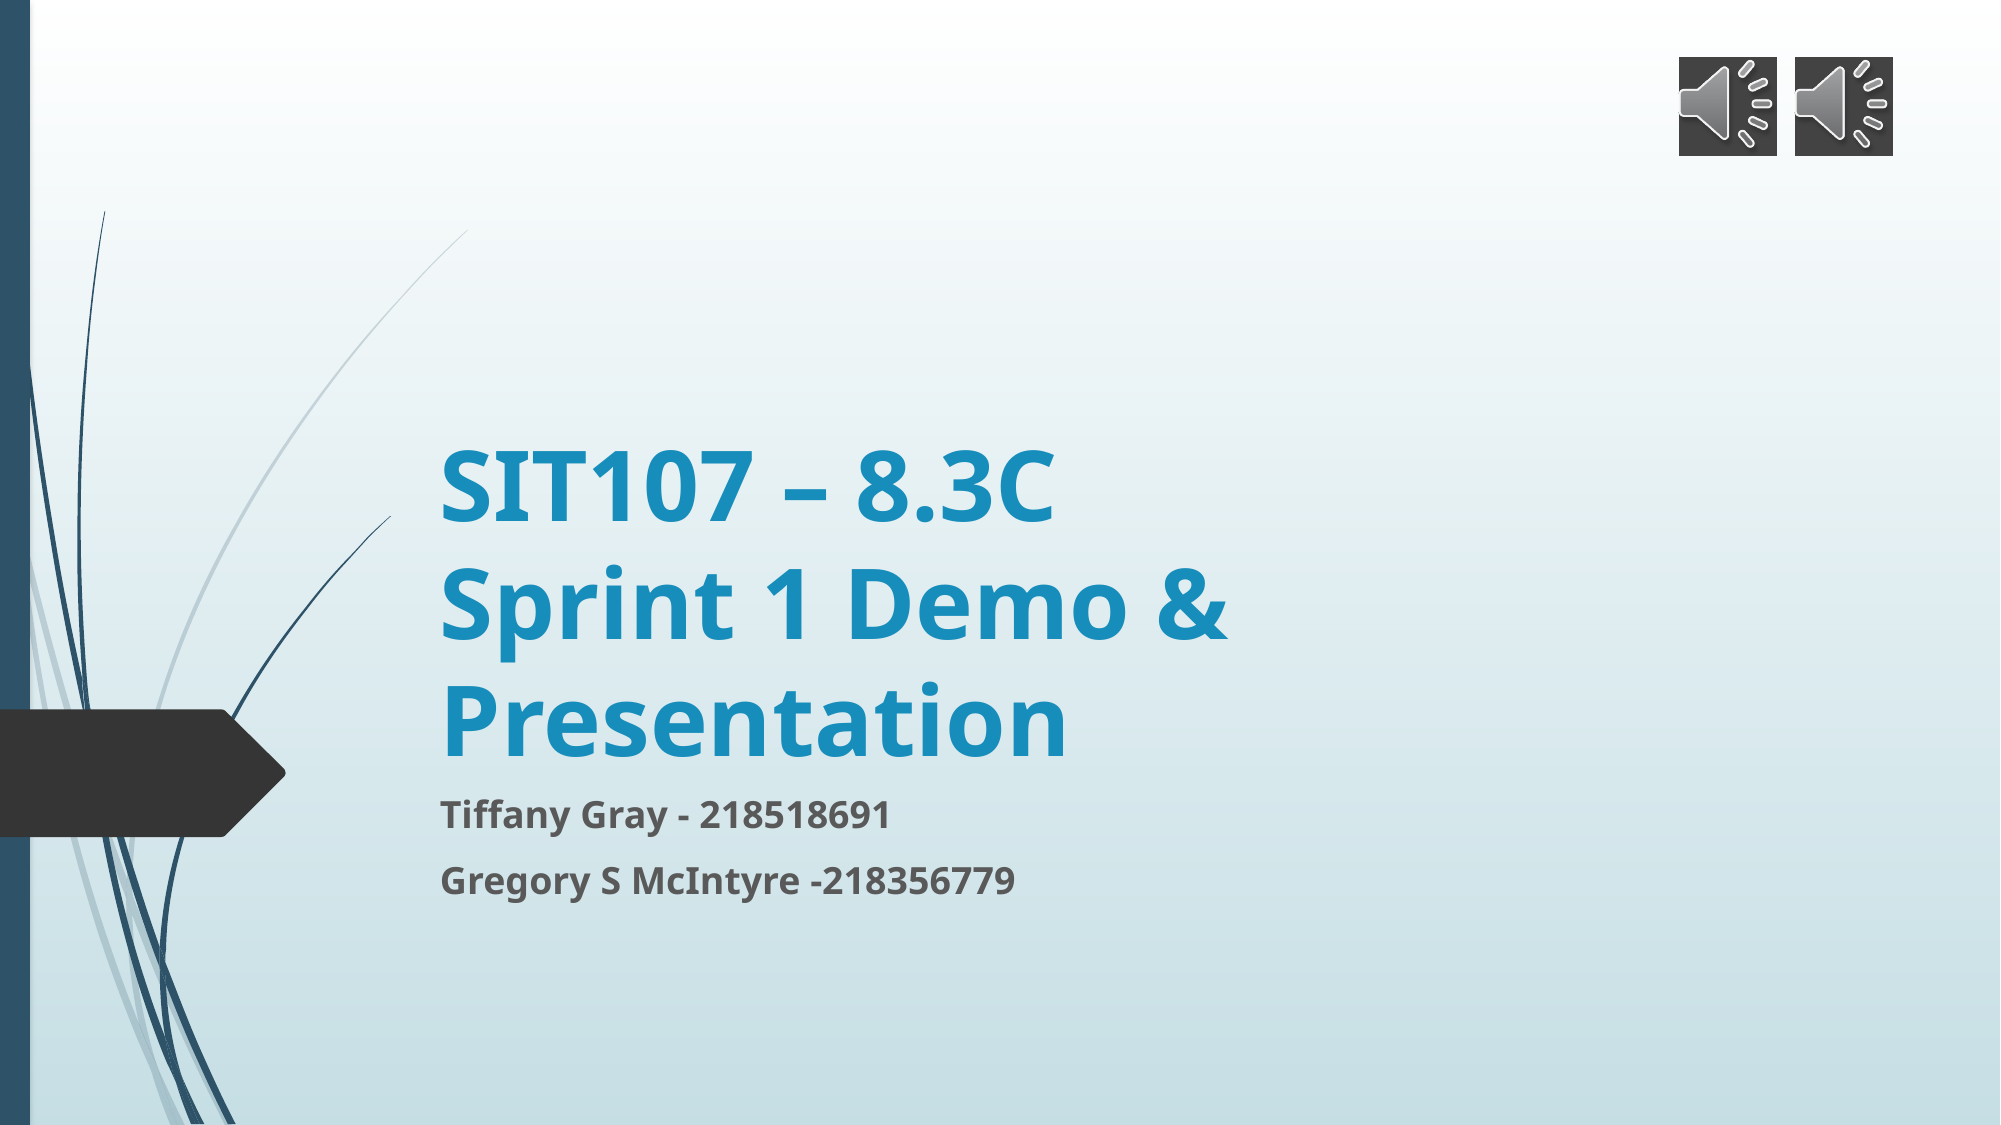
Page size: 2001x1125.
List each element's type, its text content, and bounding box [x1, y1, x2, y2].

picture [1793, 56, 1895, 157]
picture [1677, 56, 1779, 157]
subtitle Tiffany Gray - 218518691 Gregory S McIntyre -218356779 [424, 783, 1888, 969]
title SIT107 – 8.3C Sprint 1 Demo & Presentation [424, 412, 1888, 783]
